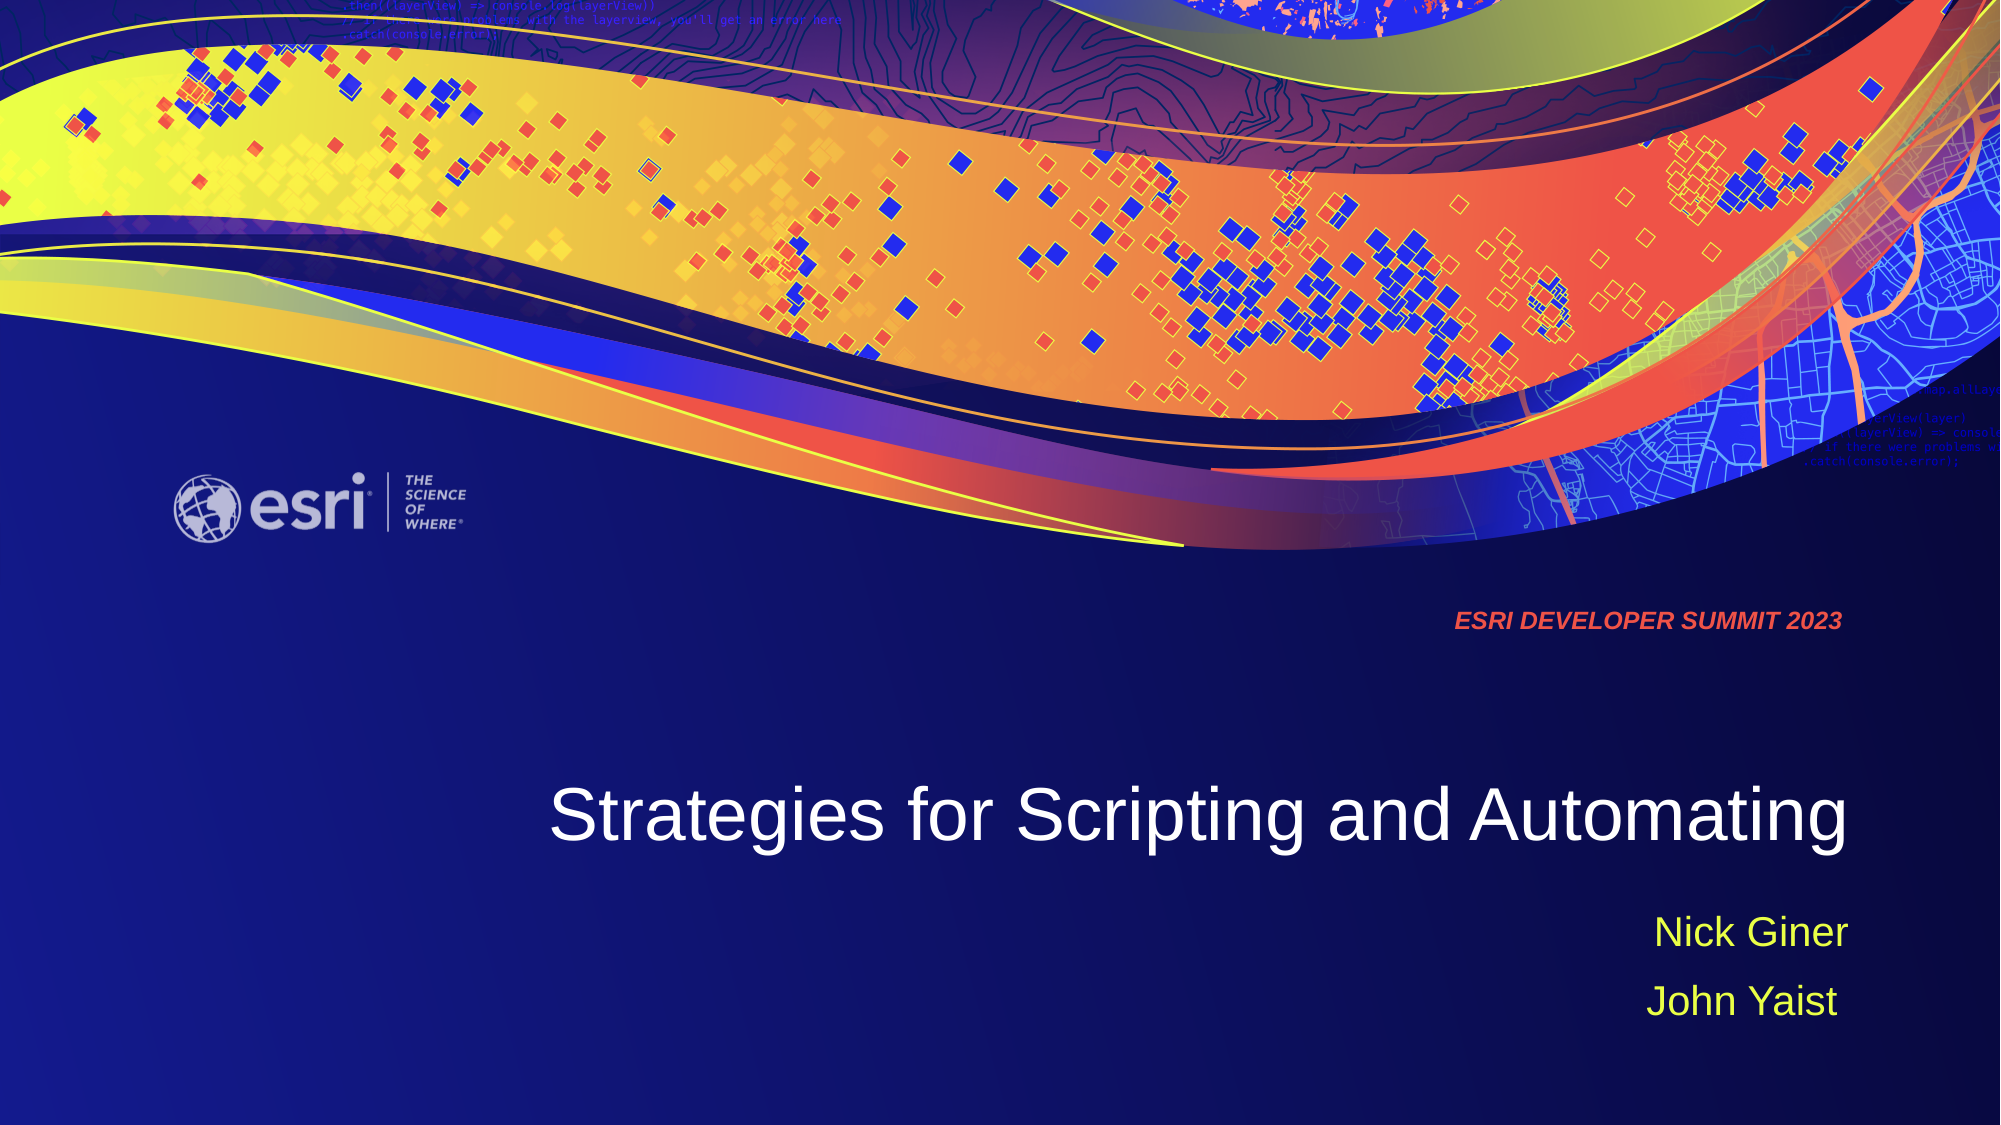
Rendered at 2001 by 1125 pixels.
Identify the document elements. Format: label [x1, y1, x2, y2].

picture [149, 454, 499, 563]
text_box [0, 0, 2000, 1125]
